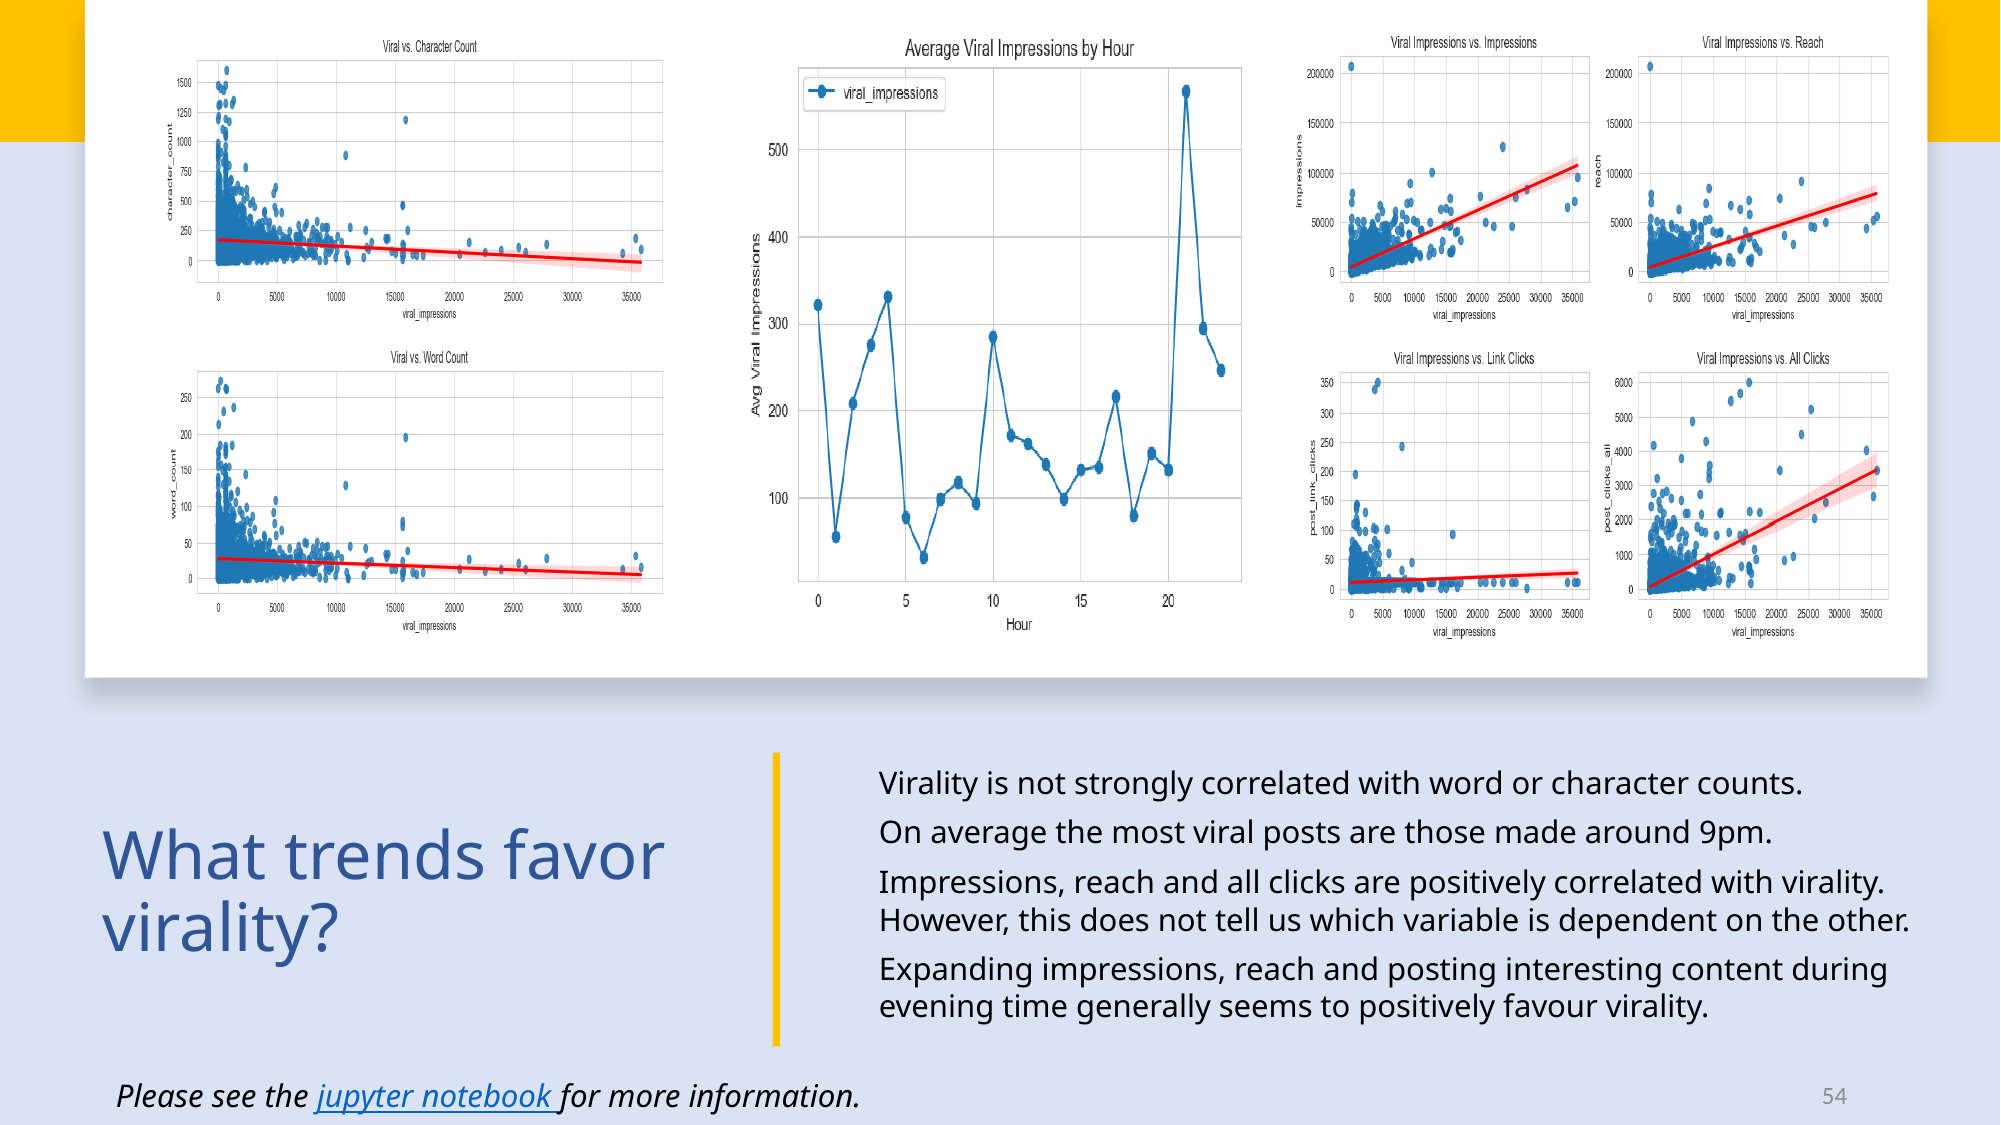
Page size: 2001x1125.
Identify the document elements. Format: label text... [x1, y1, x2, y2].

text_box [772, 752, 781, 1047]
text_box What trends favor virality? [87, 737, 721, 1050]
picture [1290, 26, 1893, 649]
text_box Please see the jupyter notebook for more information. [101, 1069, 924, 1125]
list Virality is not strongly correlated with word or character counts. On average the most viral posts are those made around 9pm. Impressions, reach and all clicks are positively correlated with virality. However, this does not tell us which variable is dependent on the other. Expanding impressions, reach and posting interesting content during evening time generally seems to positively favour virality. [846, 737, 1928, 1050]
slide_number 54 [1412, 1065, 1863, 1125]
text_box [1928, 0, 2000, 143]
picture [743, 26, 1249, 649]
text_box [84, 0, 1928, 679]
text_box [0, 143, 2000, 1125]
picture [162, 30, 667, 641]
text_box [0, 0, 84, 143]
